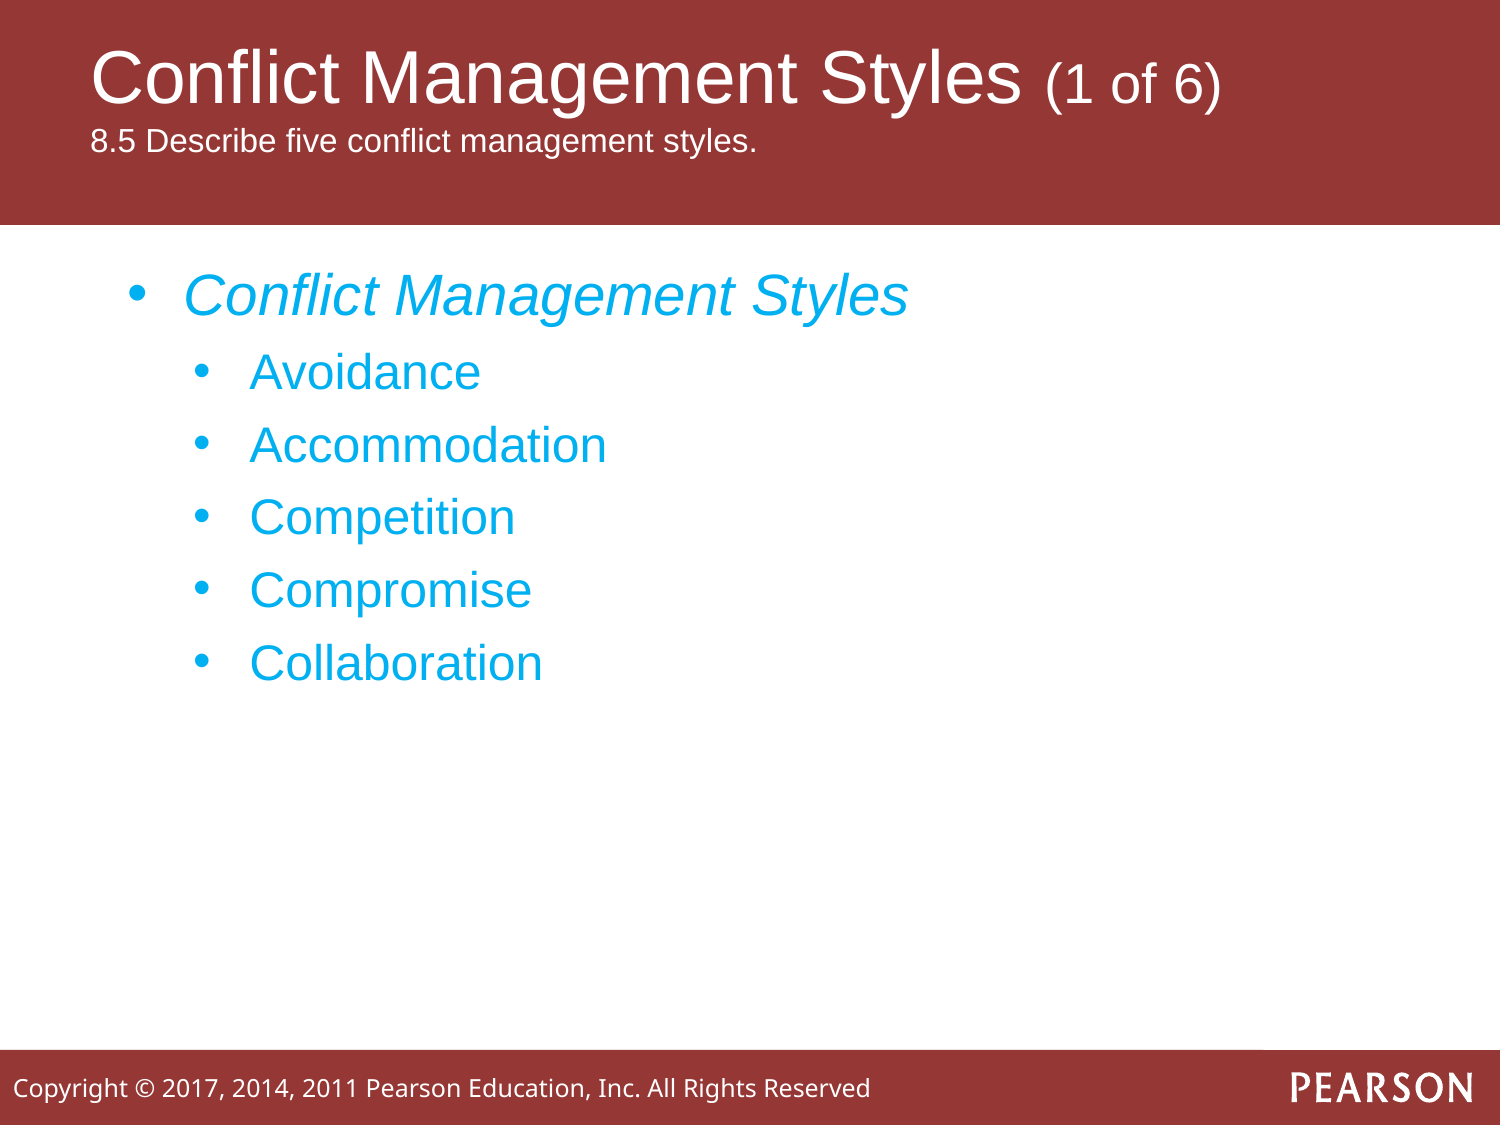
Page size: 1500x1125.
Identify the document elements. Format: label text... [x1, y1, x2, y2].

list Conflict Management Styles Avoidance Accommodation Competition Compromise Collaboration [112, 249, 1463, 993]
title Conflict Management Styles (1 of 6) 8.5 Describe five conflict management styles. [75, 0, 1425, 188]
